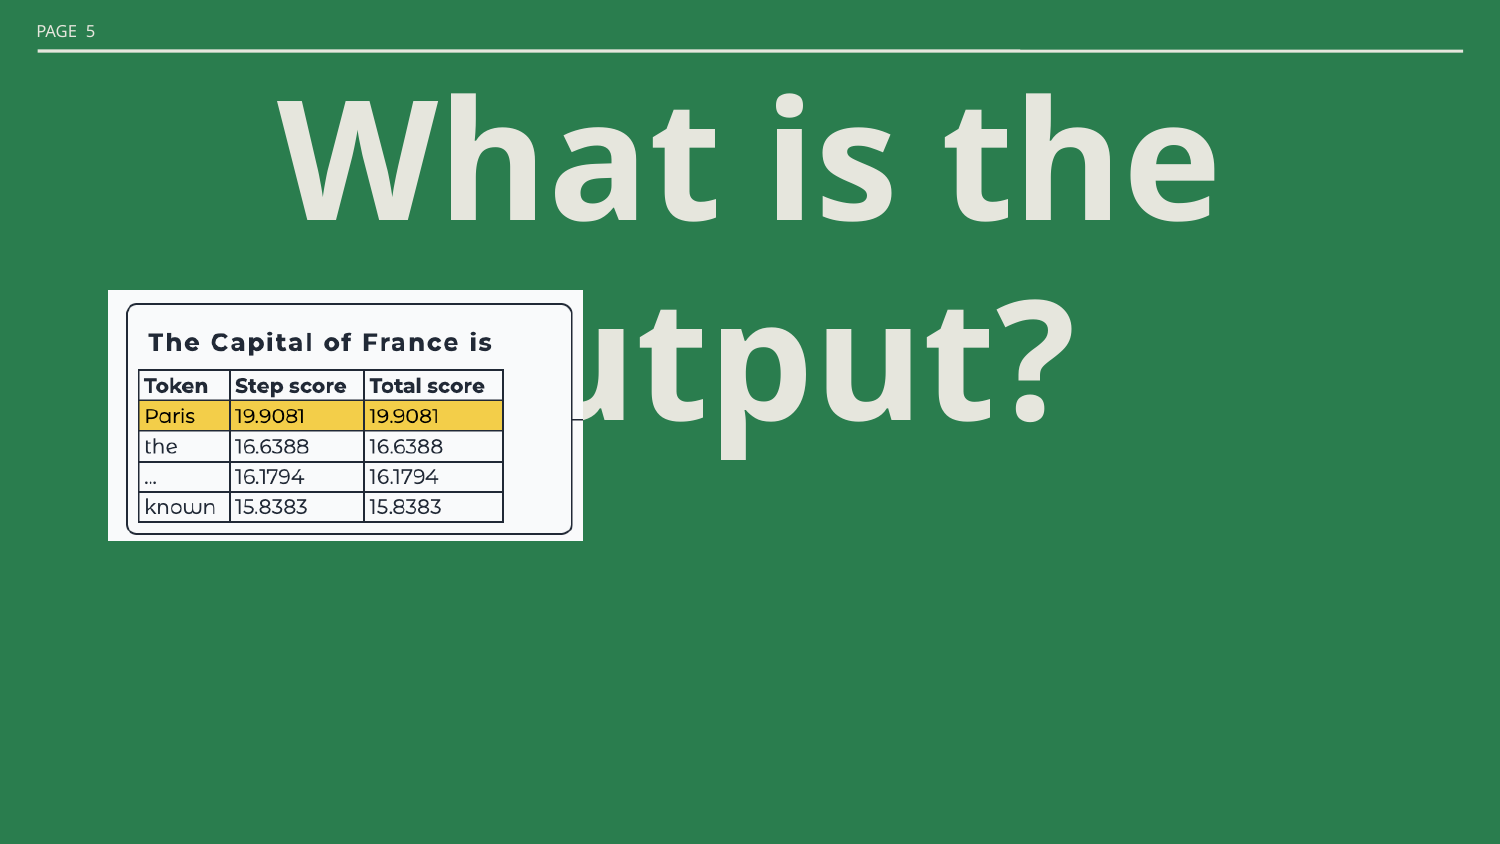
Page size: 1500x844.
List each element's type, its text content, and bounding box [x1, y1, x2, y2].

picture [107, 290, 583, 541]
title What is the output? [37, 38, 1463, 254]
